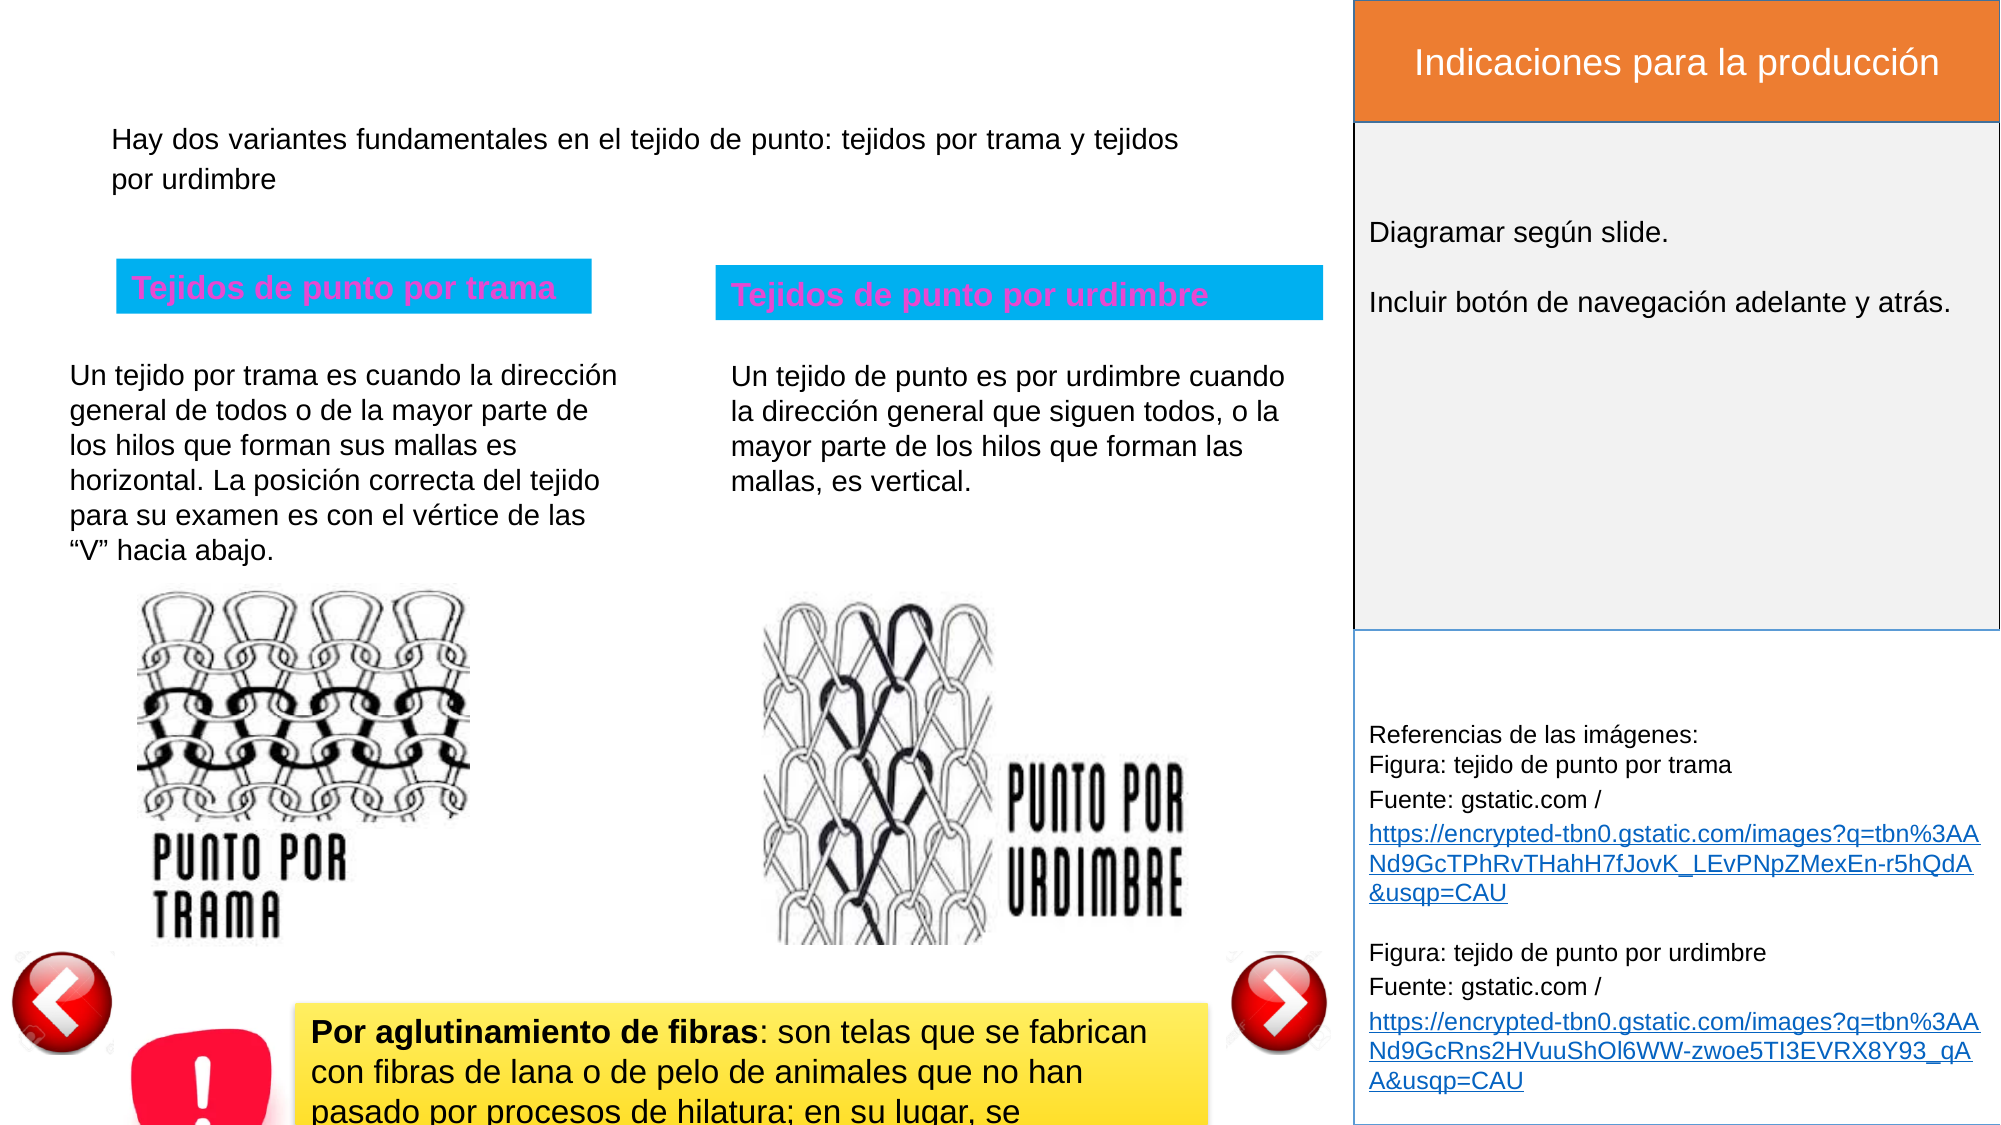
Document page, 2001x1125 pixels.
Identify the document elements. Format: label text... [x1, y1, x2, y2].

text_box Tejidos de punto por urdimbre [715, 265, 1324, 321]
text_box Tejidos de punto por trama [116, 258, 592, 314]
text_box Referencias de las imágenes: Figura: tejido de punto por trama Fuente: gstatic.com / https://encrypted-tbn0.gstatic.com/images?q=tbn%3AANd9GcTPhRvTHahH7fJovK_LEvPNpZMexEn-r5hQdA&usqp=CAU Figura: tejido de punto por urdimbre Fuente: gstatic.com / https://encrypted-tbn0.gstatic.com/images?q=tbn%3AANd9GcRns2HVuuShOl6WW-zwoe5TI3EVRX8Y93_qAA&usqp=CAU [1353, 630, 2000, 1125]
text_box Por aglutinamiento de fibras: son telas que se fabrican con fibras de lana o de pelo de animales que no han pasado por procesos de hilatura; en su lugar, se humedecen y se someten a presión y calor para hacer que las fibras se adhieran. [295, 1003, 1208, 1125]
picture [137, 583, 470, 953]
picture [9, 951, 294, 1125]
text_box Indicaciones para la producción [1353, 0, 2000, 122]
picture [735, 575, 1211, 945]
text_box [1353, 122, 2000, 206]
text_box Un tejido de punto es por urdimbre cuando la dirección general que siguen todos, o la mayor parte de los hilos que forman las mallas, es vertical. [715, 349, 1331, 506]
text_box Diagramar según slide. Incluir botón de navegación adelante y atrás. [1353, 206, 2000, 630]
picture [1225, 951, 1331, 1055]
text_box Hay dos variantes fundamentales en el tejido de punto: tejidos por trama y tejidos por urdimbre [96, 107, 1196, 203]
text_box Un tejido por trama es cuando la dirección general de todos o de la mayor parte de los hilos que forman sus mallas es horizontal. La posición correcta del tejido para su examen es con el vértice de las “V” hacia abajo. [54, 349, 639, 574]
